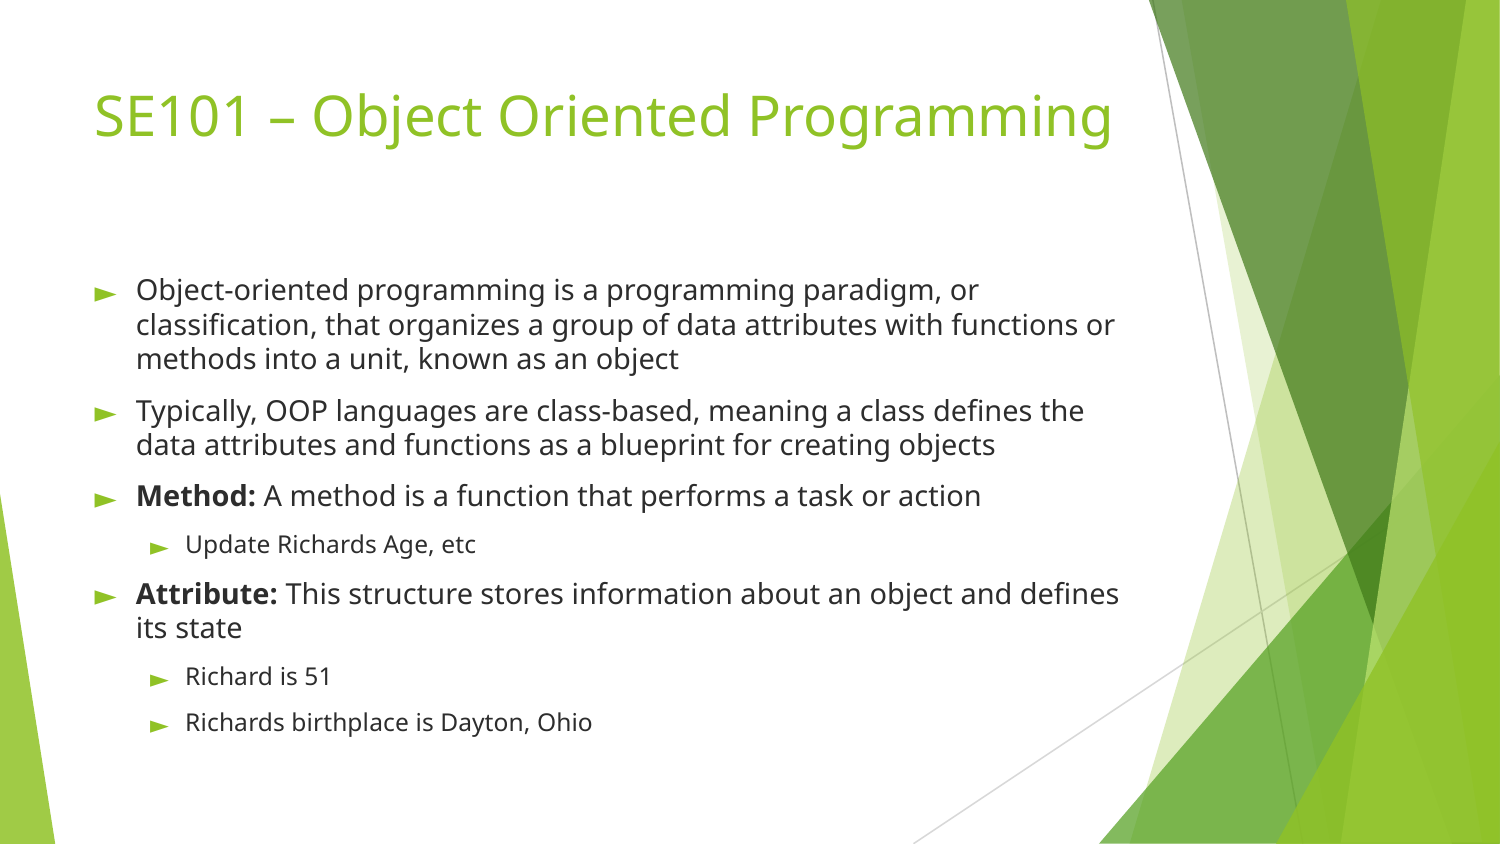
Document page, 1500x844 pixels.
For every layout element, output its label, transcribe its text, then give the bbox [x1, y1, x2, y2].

list Object-oriented programming is a programming paradigm, or classification, that organizes a group of data attributes with functions or methods into a unit, known as an object Typically, OOP languages are class-based, meaning a class defines the data attributes and functions as a blueprint for creating objects Method: A method is a function that performs a task or action Update Richards Age, etc Attribute: This structure stores information about an object and defines its state Richard is 51 Richards birthplace is Dayton, Ohio [83, 265, 1141, 744]
title SE101 – Object Oriented Programming [83, 75, 1141, 238]
